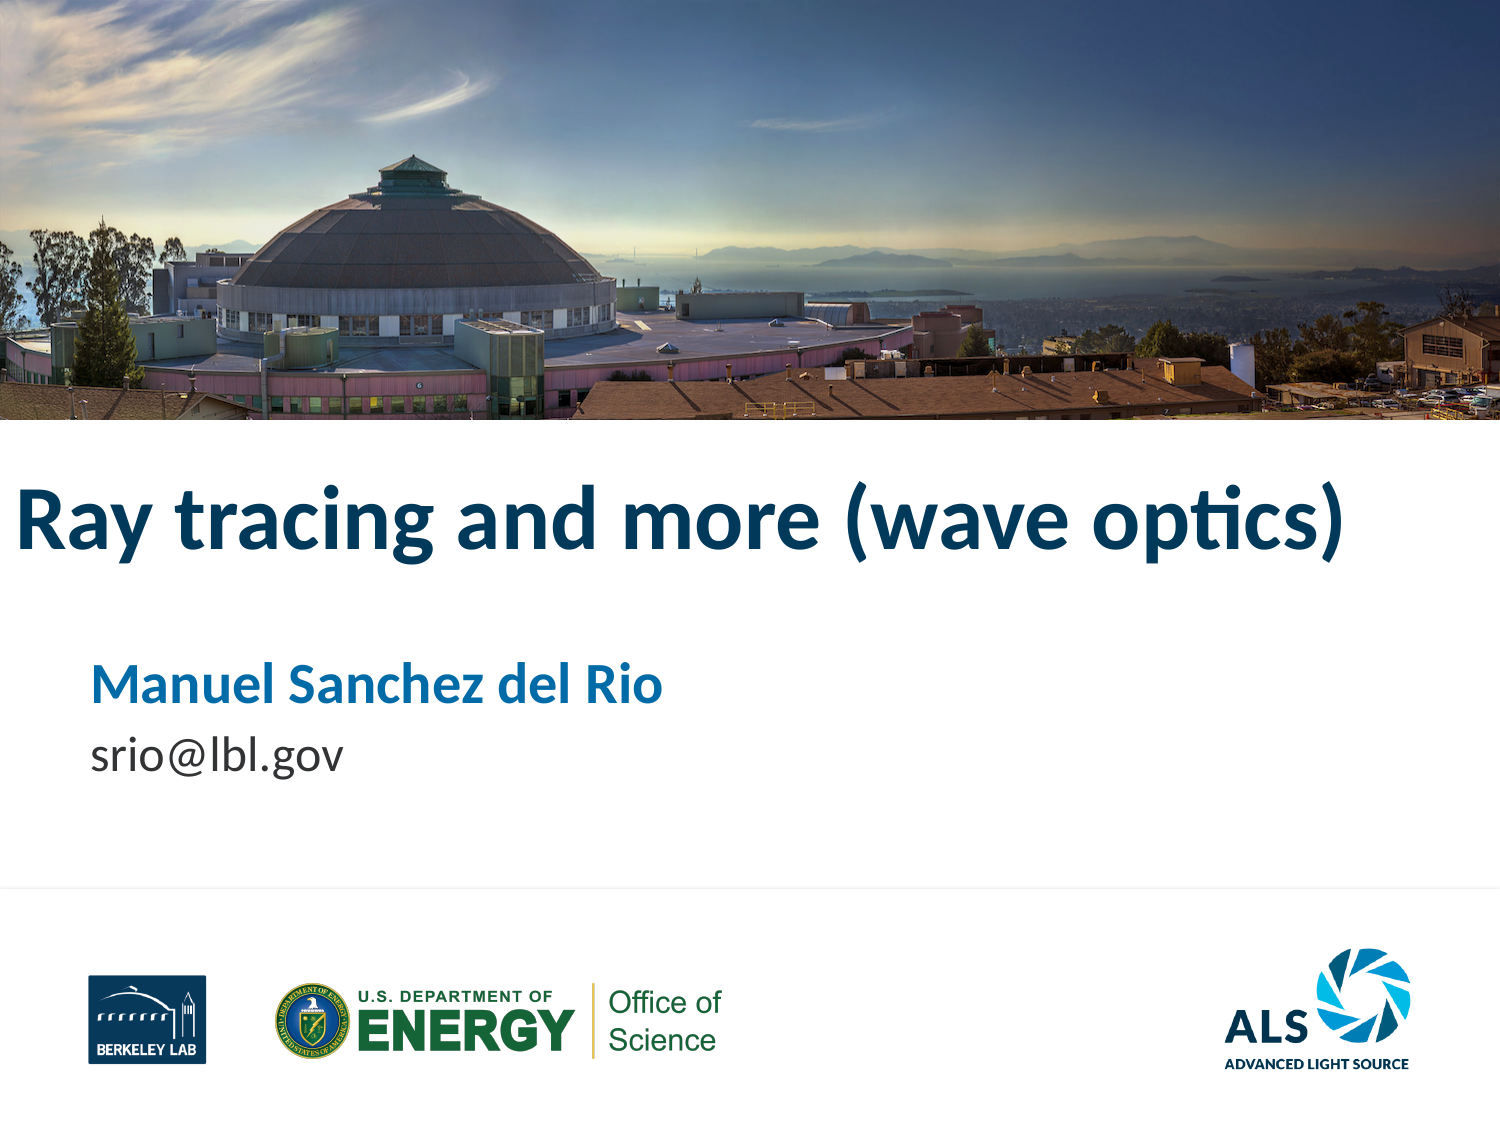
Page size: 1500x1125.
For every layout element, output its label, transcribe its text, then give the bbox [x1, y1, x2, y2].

picture [274, 983, 722, 1059]
picture [87, 974, 207, 1066]
picture [0, 0, 1500, 421]
text_box Manuel Sanchez del Rio srio@lbl.gov [74, 637, 1125, 888]
picture [1220, 944, 1415, 1073]
title Ray tracing and more (wave optics) [0, 462, 1425, 604]
